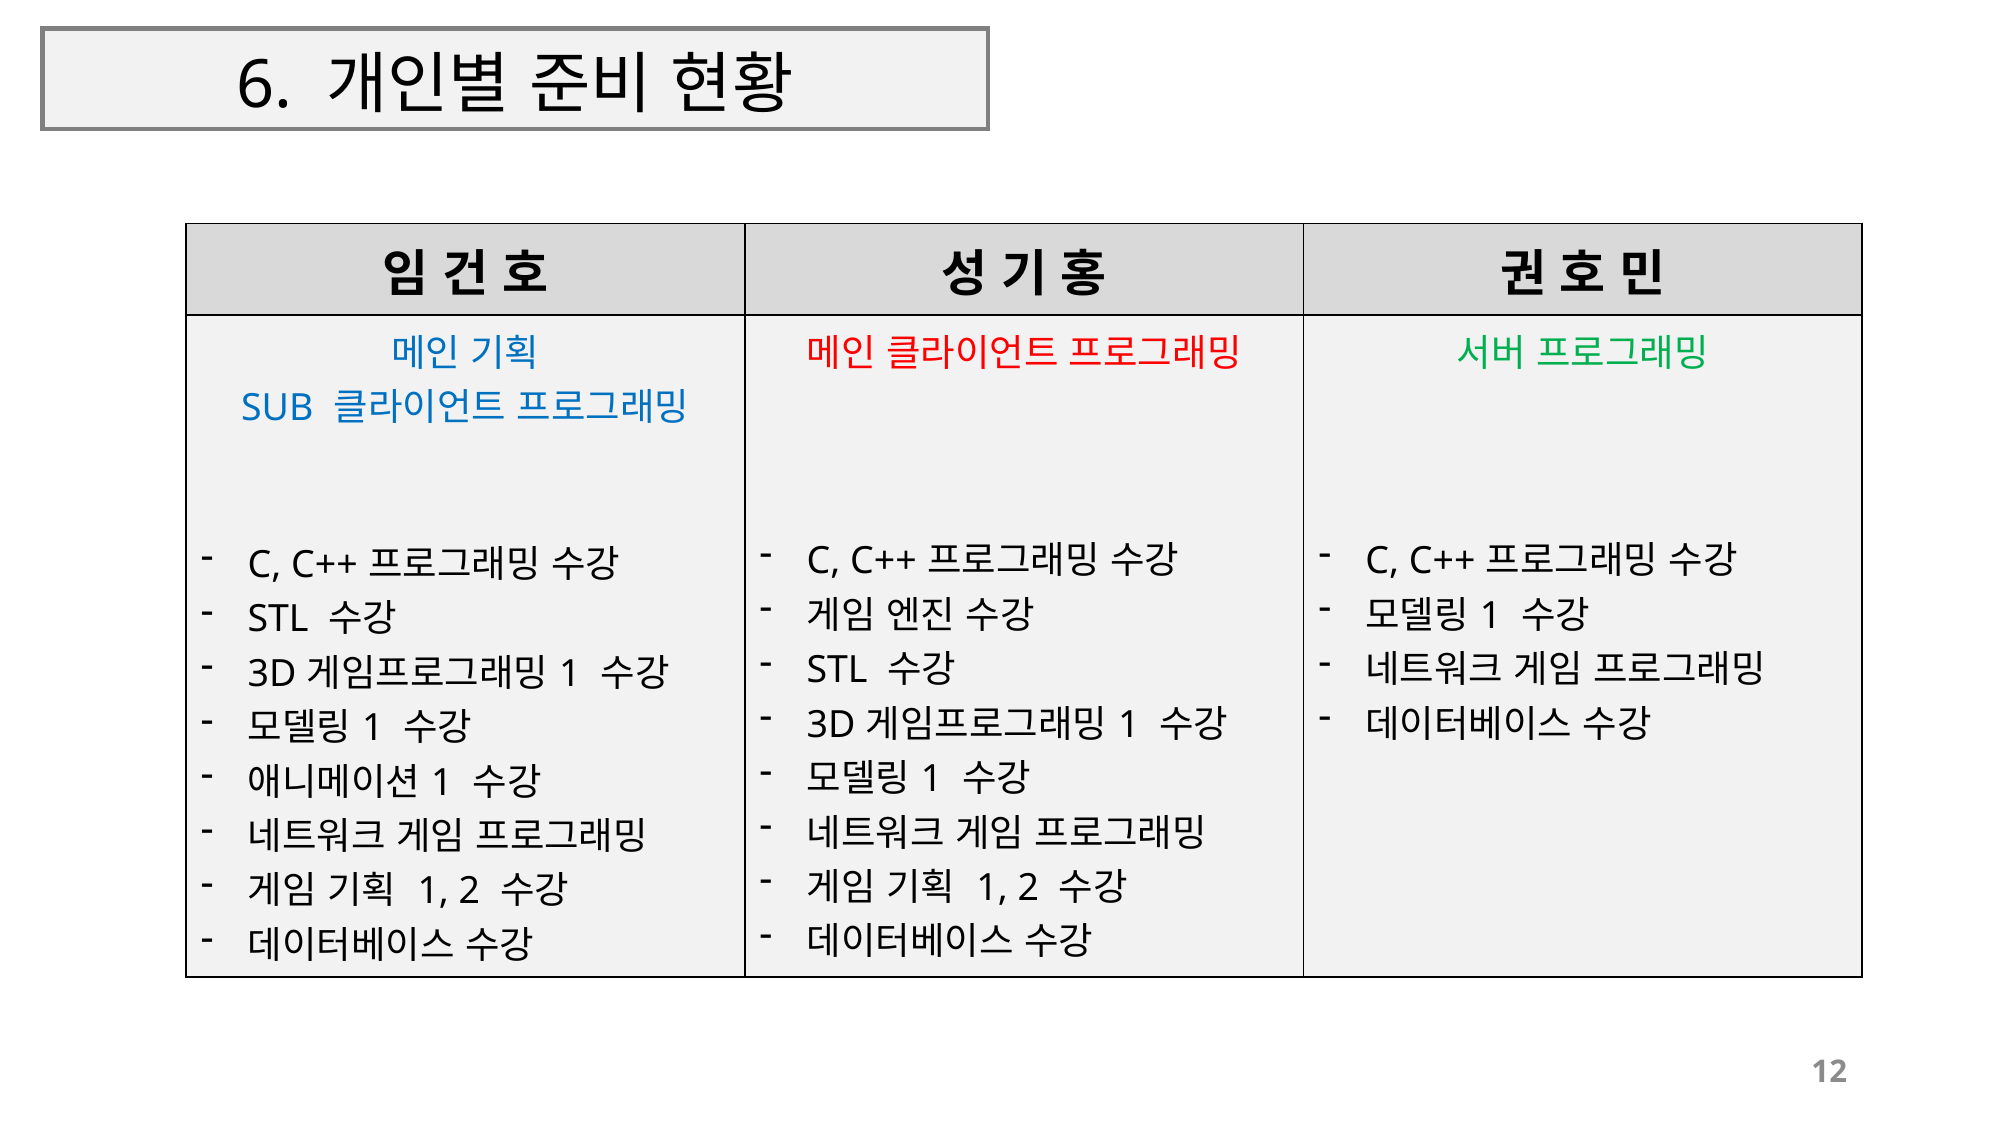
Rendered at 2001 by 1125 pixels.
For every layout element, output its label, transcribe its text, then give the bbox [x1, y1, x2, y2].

table_cell 메인 클라이언트 프로그래밍 C, C++프로그래밍 수강 게임 엔진 수강 STL 수강 3D게임프로그래밍1 수강 모델링1 수강 네트워크 게임 프로그래밍 게임 기획 1, 2 수강 데이터베이스 수강 [746, 316, 1303, 976]
slide_number 12 [1412, 1042, 1863, 1103]
table_header 임 건 호 [187, 224, 744, 314]
table_header 권 호 민 [1304, 224, 1861, 314]
title 6. 개인별 준비 현황 [42, 31, 988, 130]
table_cell 메인 기획 SUB 클라이언트 프로그래밍 C, C++프로그래밍 수강 STL 수강 3D게임프로그래밍1 수강 모델링1 수강 애니메이션1 수강 네트워크 게임 프로그래밍 게임 기획 1, 2 수강 데이터베이스 수강 [187, 316, 744, 976]
table_header 성 기 홍 [746, 224, 1303, 314]
table_cell 서버 프로그래밍 C, C++프로그래밍 수강 모델링1 수강 네트워크 게임 프로그래밍 데이터베이스 수강 [1304, 316, 1861, 976]
